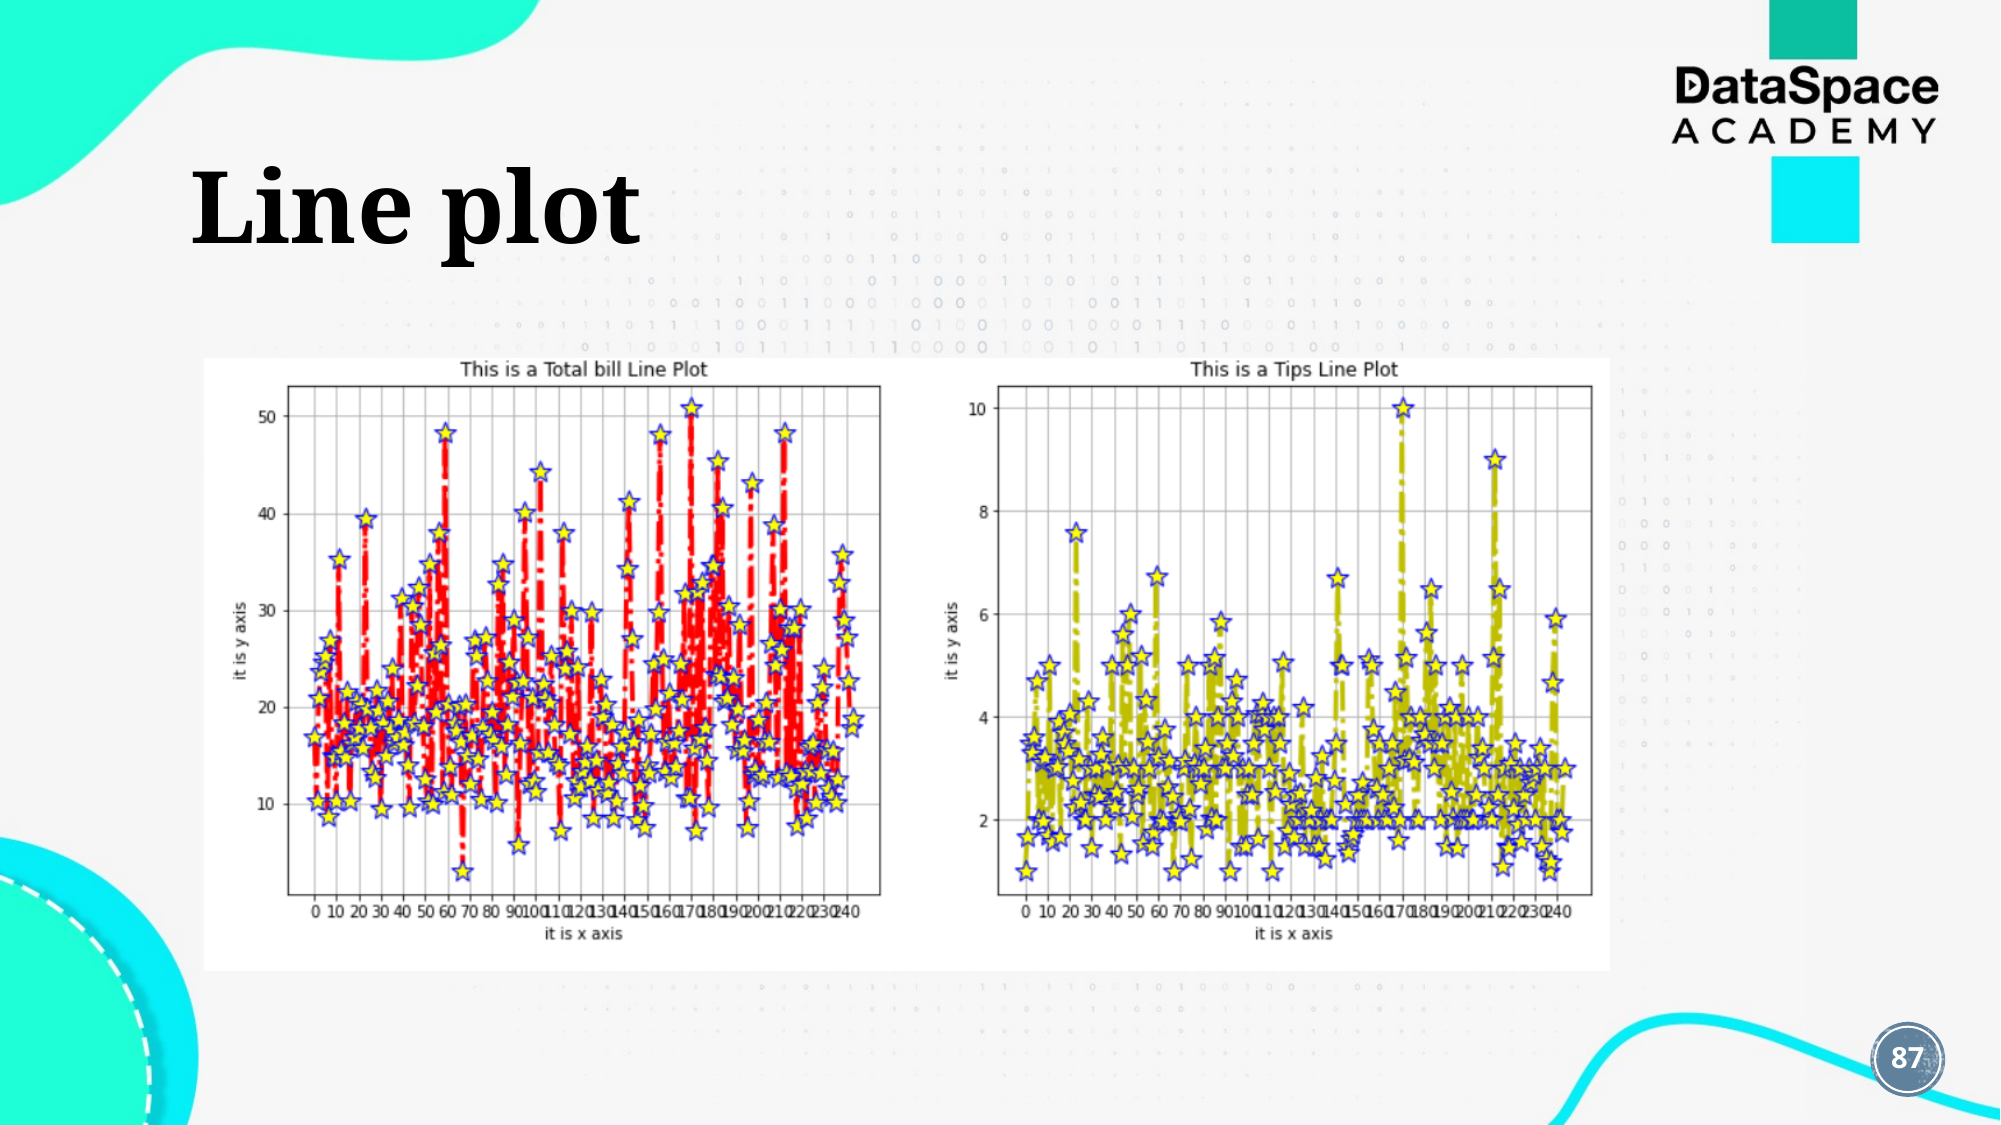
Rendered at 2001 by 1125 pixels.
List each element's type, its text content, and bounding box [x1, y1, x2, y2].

title Line plot [175, 79, 1826, 344]
picture [0, 0, 2001, 1125]
slide_number 87 [1855, 1028, 1961, 1089]
